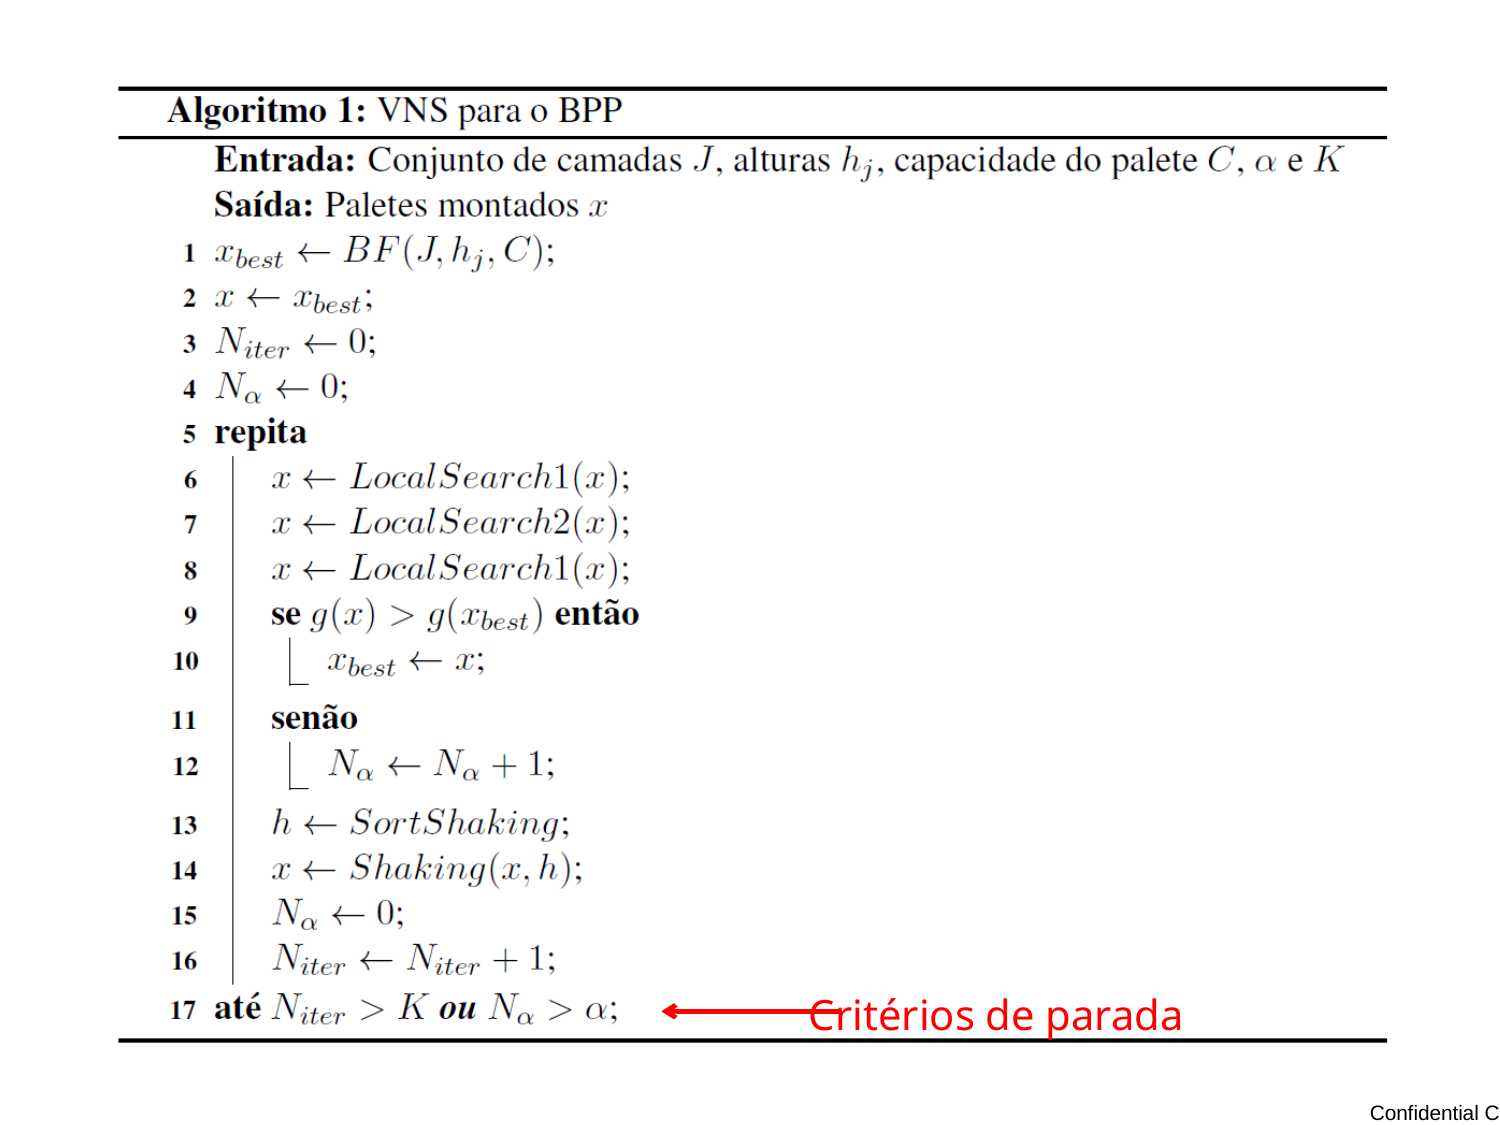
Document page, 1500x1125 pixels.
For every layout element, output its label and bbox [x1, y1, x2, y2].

picture [112, 77, 1388, 1047]
